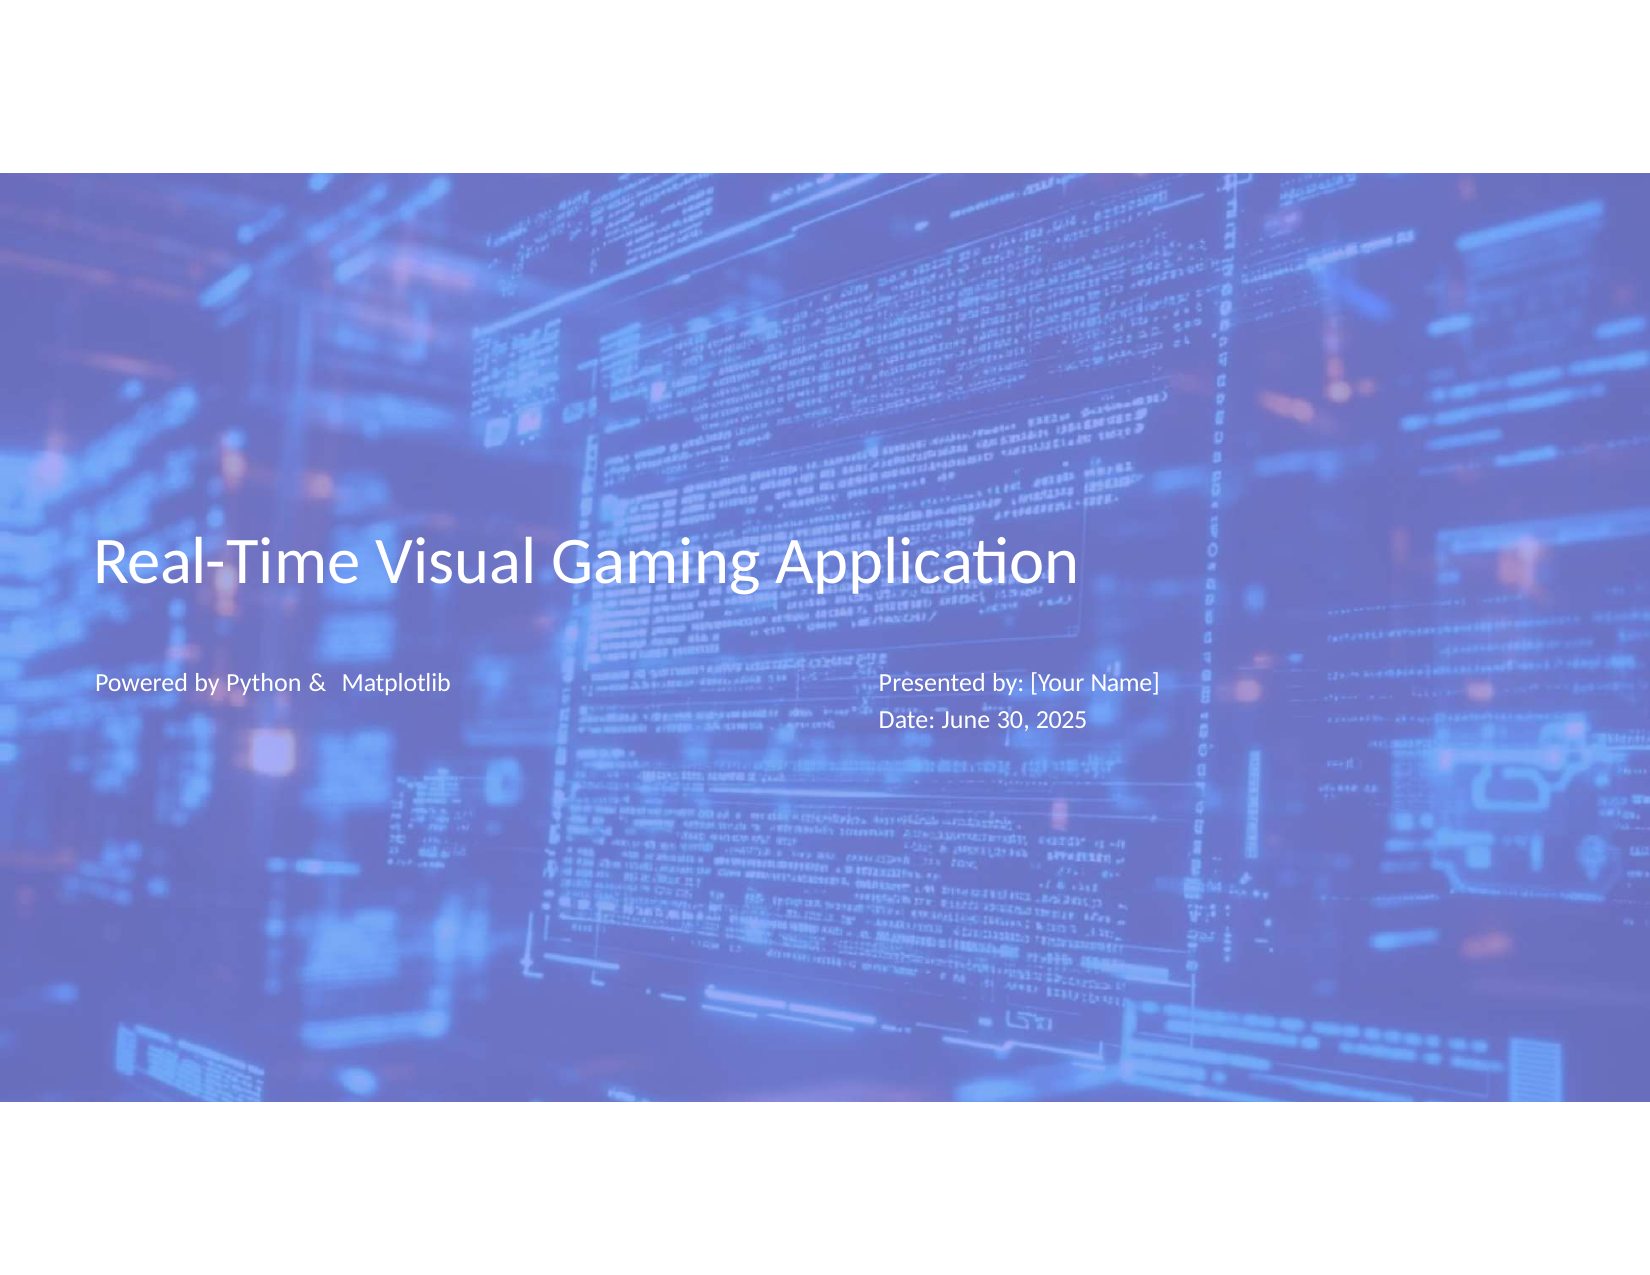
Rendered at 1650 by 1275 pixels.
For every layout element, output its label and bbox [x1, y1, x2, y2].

text_box [0, 173, 1650, 1102]
